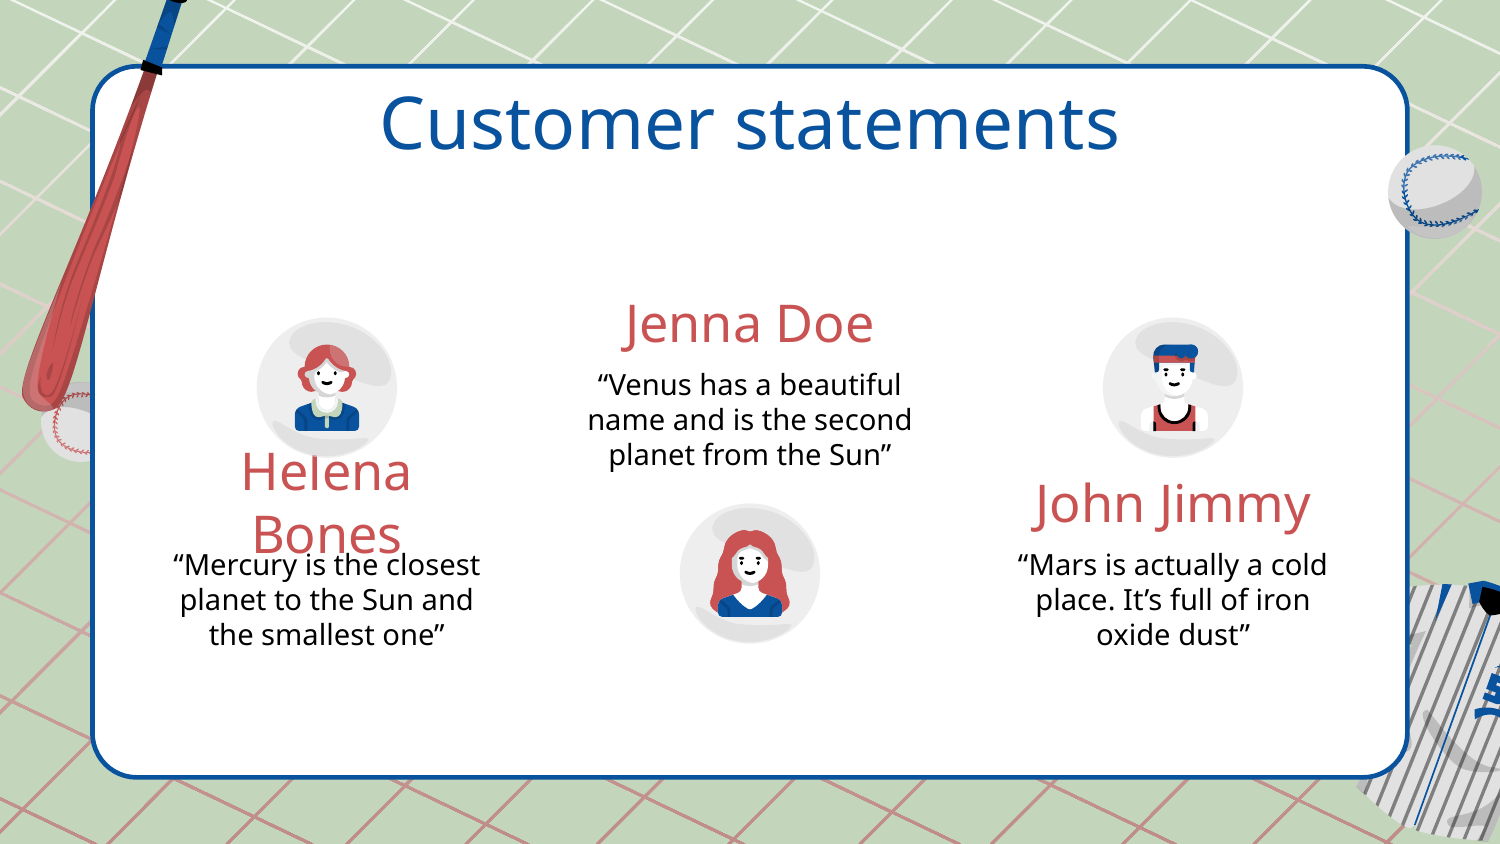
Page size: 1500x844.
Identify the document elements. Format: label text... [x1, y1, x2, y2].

subtitle “Mercury is the closest planet to the Sun and the smallest one” [145, 544, 509, 653]
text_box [1140, 344, 1209, 432]
subtitle “Mars is actually a cold place. It’s full of iron oxide dust” [991, 544, 1355, 653]
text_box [1102, 317, 1244, 459]
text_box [294, 344, 360, 432]
subtitle “Venus has a beautiful name and is the second planet from the Sun” [568, 364, 932, 473]
title Customer statements [118, 72, 1382, 167]
title John Jimmy [991, 457, 1355, 544]
title Jenna Doe [568, 278, 932, 364]
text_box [679, 503, 821, 644]
title Helena Bones [145, 457, 509, 544]
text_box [256, 317, 398, 459]
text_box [708, 529, 792, 618]
